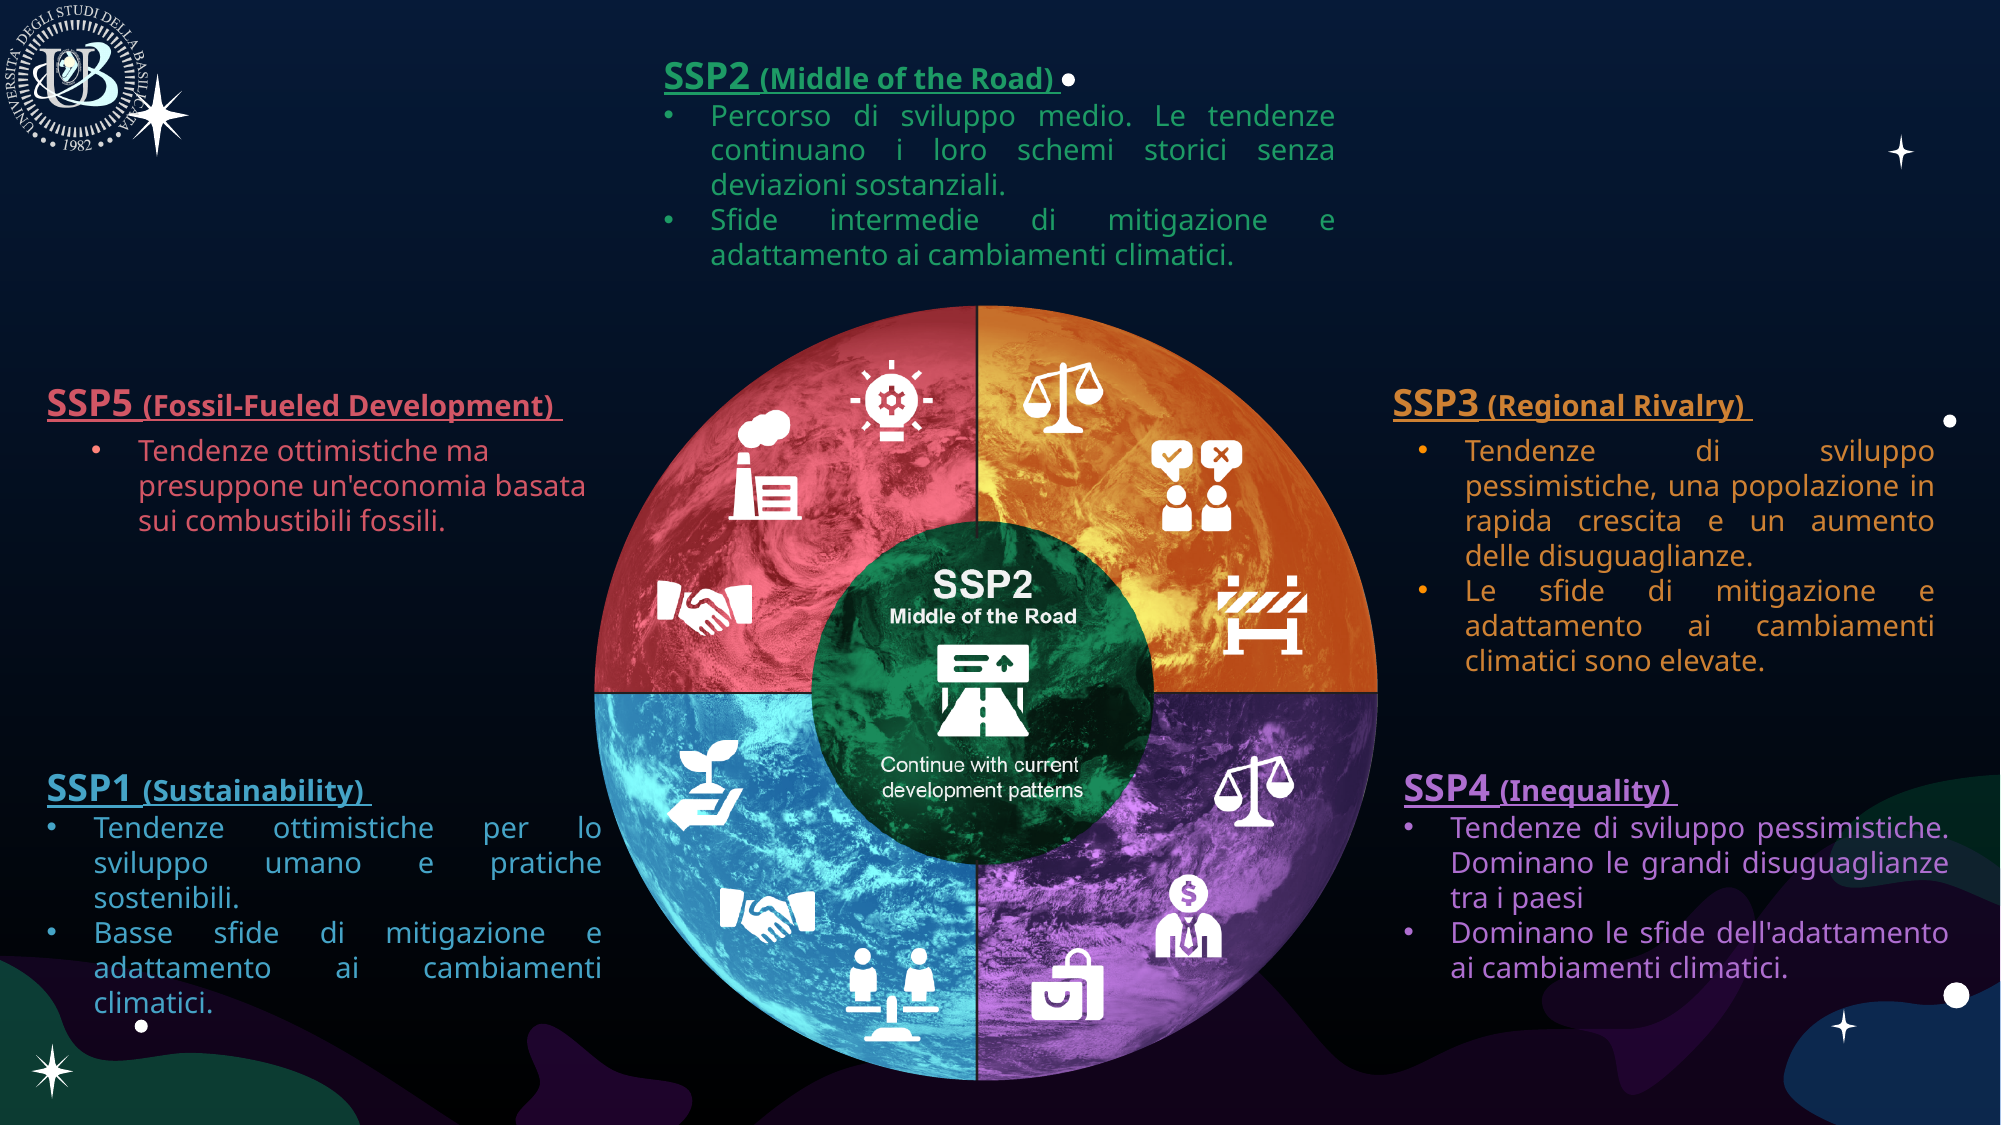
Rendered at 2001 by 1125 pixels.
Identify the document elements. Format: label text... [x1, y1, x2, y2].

text_box SSP4 (Inequality) Tendenze di sviluppo pessimistiche. Dominano le grandi disuguaglianze tra i paesi Dominano le sfide dell'adattamento ai cambiamenti climatici. [1388, 734, 1965, 992]
text_box SSP1 (Sustainability) Tendenze ottimistiche per lo sviluppo umano e pratiche sostenibili. Basse sfide di mitigazione e adattamento ai cambiamenti climatici. [31, 734, 589, 1027]
text_box Tendenze ottimistiche ma presuppone un'economia basata sui combustibili fossili. [76, 424, 589, 580]
picture [594, 305, 1378, 1081]
picture [5, 5, 148, 151]
text_box SSP3 (Regional Rivalry) [1384, 349, 1954, 432]
text_box SSP2 (Middle of the Road) Percorso di sviluppo medio. Le tendenze continuano i loro schemi storici senza deviazioni sostanziali. Sfide intermedie di mitigazione e adattamento ai cambiamenti climatici. [648, 21, 1351, 279]
text_box SSP5 (Fossil-Fueled Development) [31, 349, 589, 432]
text_box Tendenze di sviluppo pessimistiche, una popolazione in rapida crescita e un aumento delle disuguaglianze. Le sfide di mitigazione e adattamento ai cambiamenti climatici sono elevate. [1403, 424, 1951, 720]
